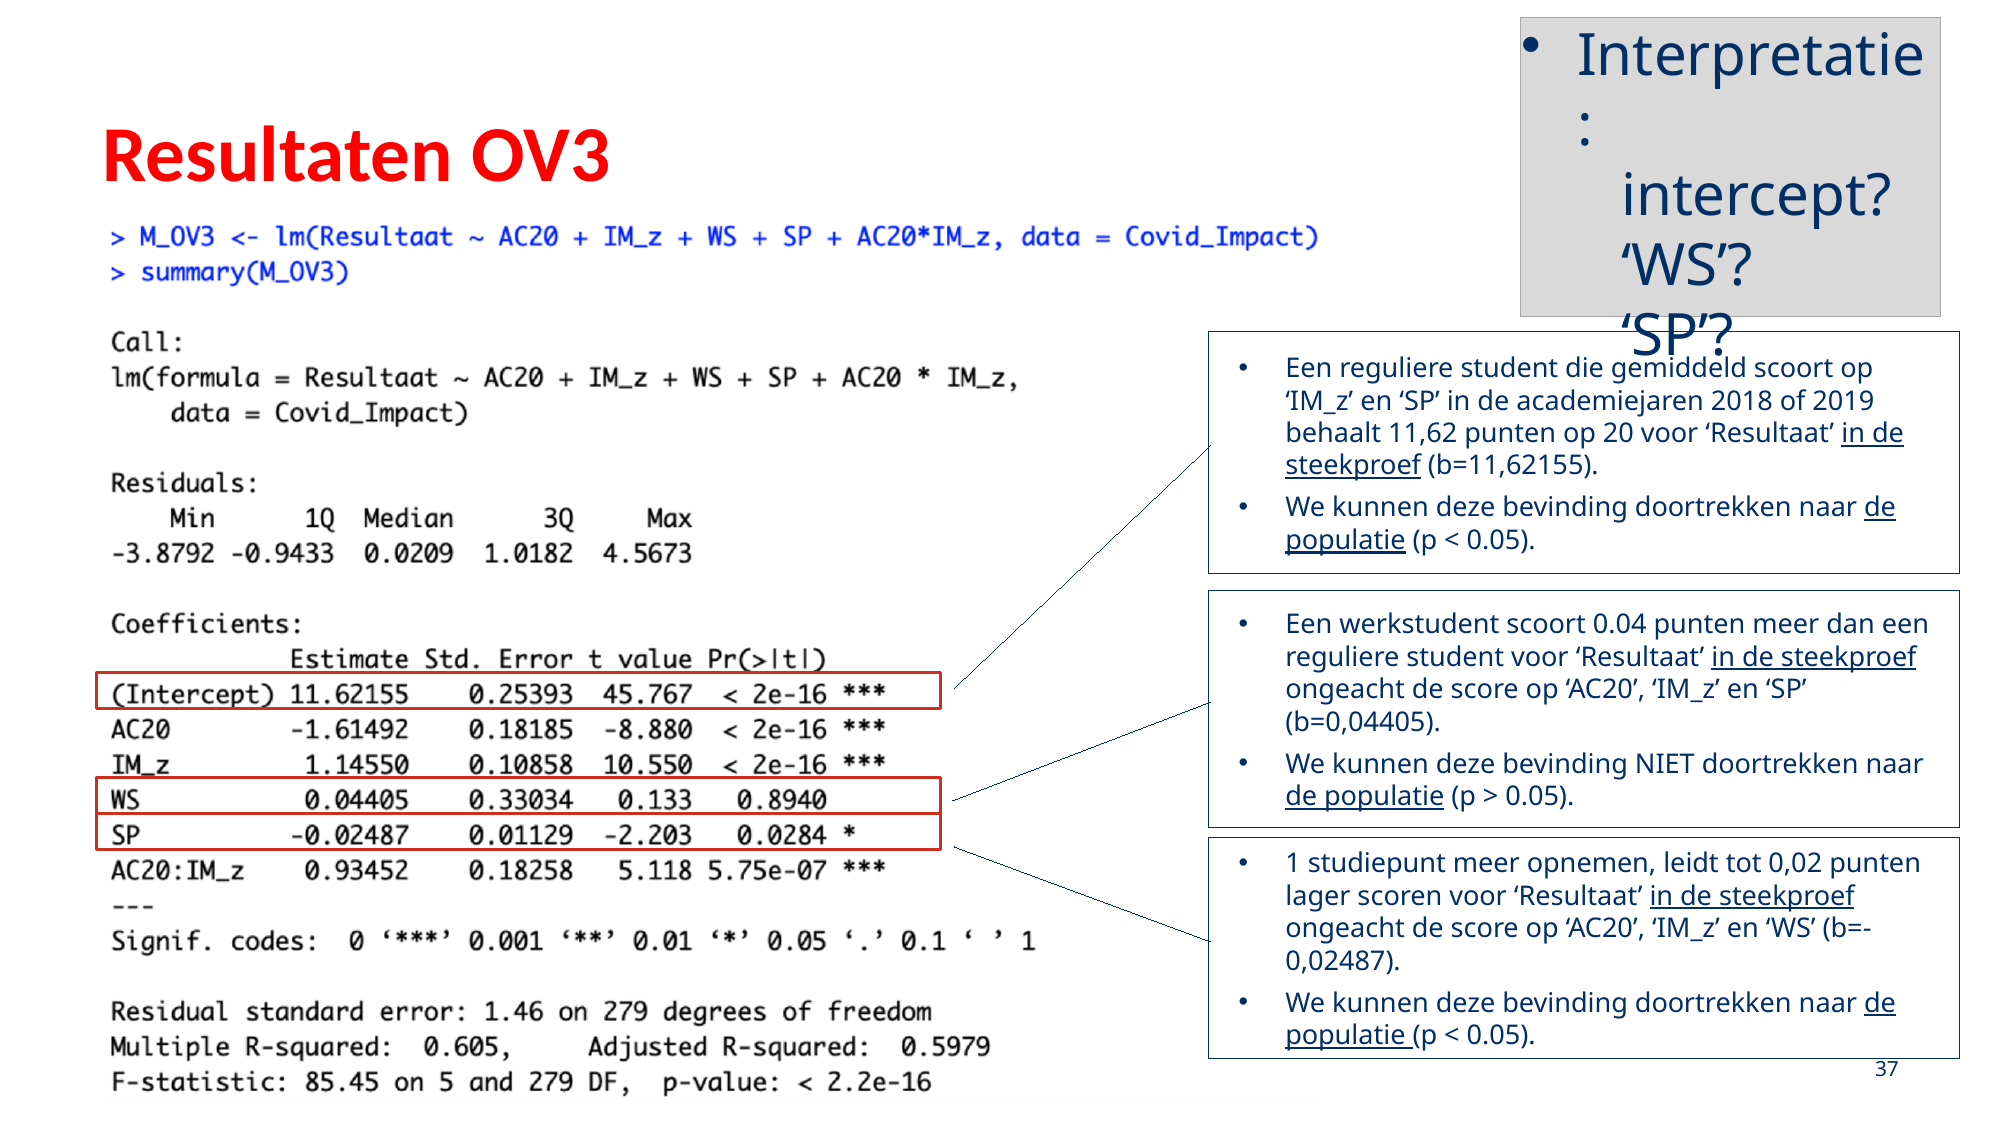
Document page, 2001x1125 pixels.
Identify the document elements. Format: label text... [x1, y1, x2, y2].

text_box Een reguliere student die gemiddeld scoort op ‘IM_z’ en ‘SP’ in de academiejaren 2018 of 2019 behaalt 11,62 punten op 20 voor ‘Resultaat’ in de steekproef (b=11,62155). We kunnen deze bevinding doortrekken naar de populatie (p < 0.05). [1327, 331, 1960, 574]
slide_number 37 [1463, 1059, 1914, 1100]
title Resultaten OV3 [102, 101, 1520, 232]
text_box Interpretatie: intercept? ‘WS’? ‘SP’? [1520, 17, 1941, 317]
text_box 1 studiepunt meer opnemen, leidt tot 0,02 punten lager scoren voor ‘Resultaat’ in de steekproef ongeacht de score op ‘AC20’, ‘IM_z’ en ‘WS’ (b=-0,02487). We kunnen deze bevinding doortrekken naar de populatie (p < 0.05). [1327, 837, 1960, 1059]
picture [102, 216, 1322, 1101]
text_box Een werkstudent scoort 0.04 punten meer dan een reguliere student voor ‘Resultaat’ in de steekproef ongeacht de score op ‘AC20’, ‘IM_z’ en ‘SP’ (b=0,04405). We kunnen deze bevinding NIET doortrekken naar de populatie (p > 0.05). [1327, 590, 1960, 828]
